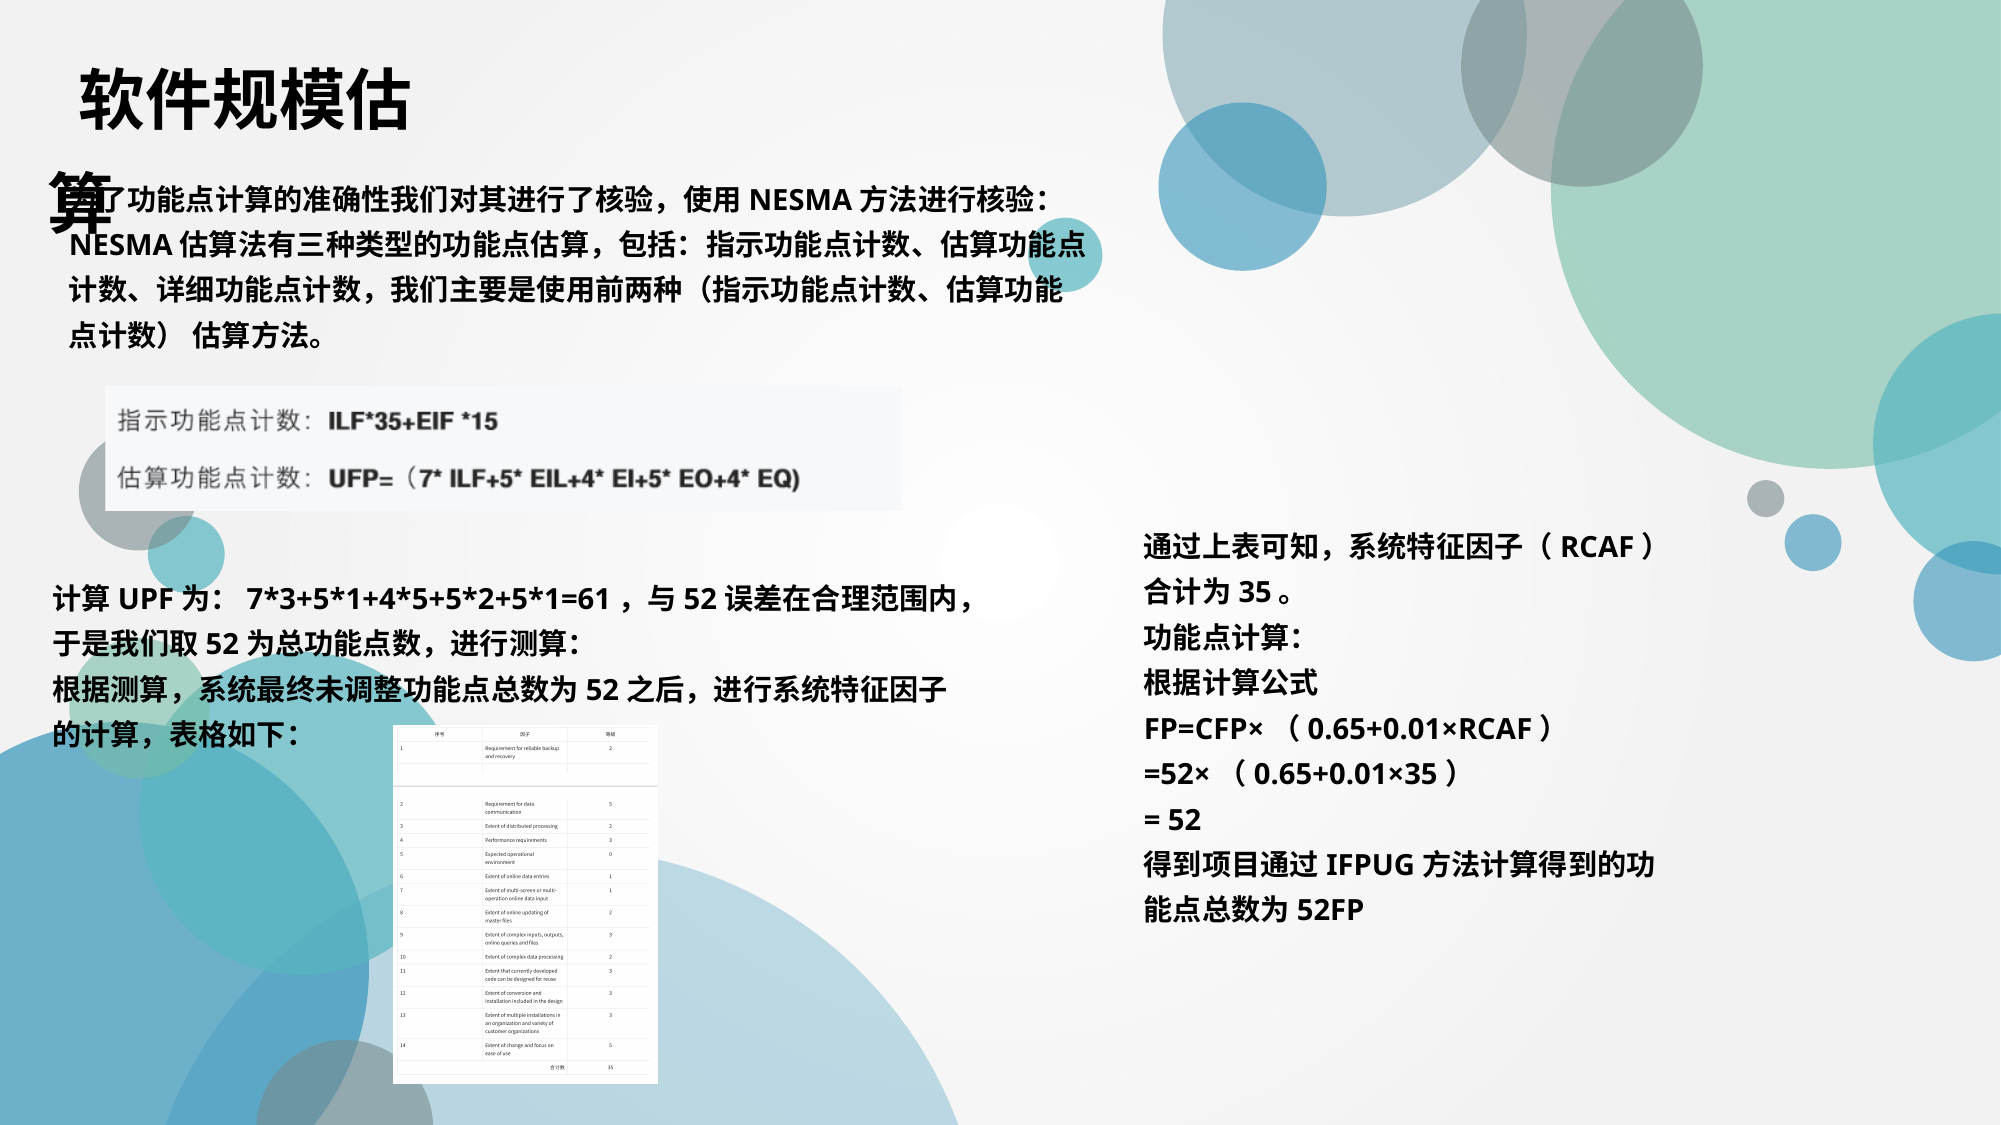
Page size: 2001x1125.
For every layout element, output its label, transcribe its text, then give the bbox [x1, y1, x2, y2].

text_box 为了功能点计算的准确性我们对其进行了核验，使用NESMA方法进行核验： NESMA估算法有三种类型的功能点估算，包括：指示功能点计数、估算功能点计数、详细功能点计数，我们主要是使用前两种（指示功能点计数、估算功能点计数） 估算方法。 [54, 162, 1108, 403]
text_box 软件规模估算 [33, 26, 494, 128]
text_box 通过上表可知，系统特征因子（RCAF）合计为35。 功能点计算： 根据计算公式 FP=CFP×（0.65+0.01×RCAF） =52×（0.65+0.01×35） = 52 得到项目通过IFPUG方法计算得到的功能点总数为52FP [1128, 510, 1688, 880]
picture [393, 725, 658, 1084]
text_box 计算UPF为：7*3+5*1+4*5+5*2+5*1=61，与52误差在合理范围内，于是我们取52为总功能点数，进行测算： 根据测算，系统最终未调整功能点总数为52之后，进行系统特征因子的计算，表格如下： [37, 562, 990, 840]
picture [105, 386, 903, 511]
